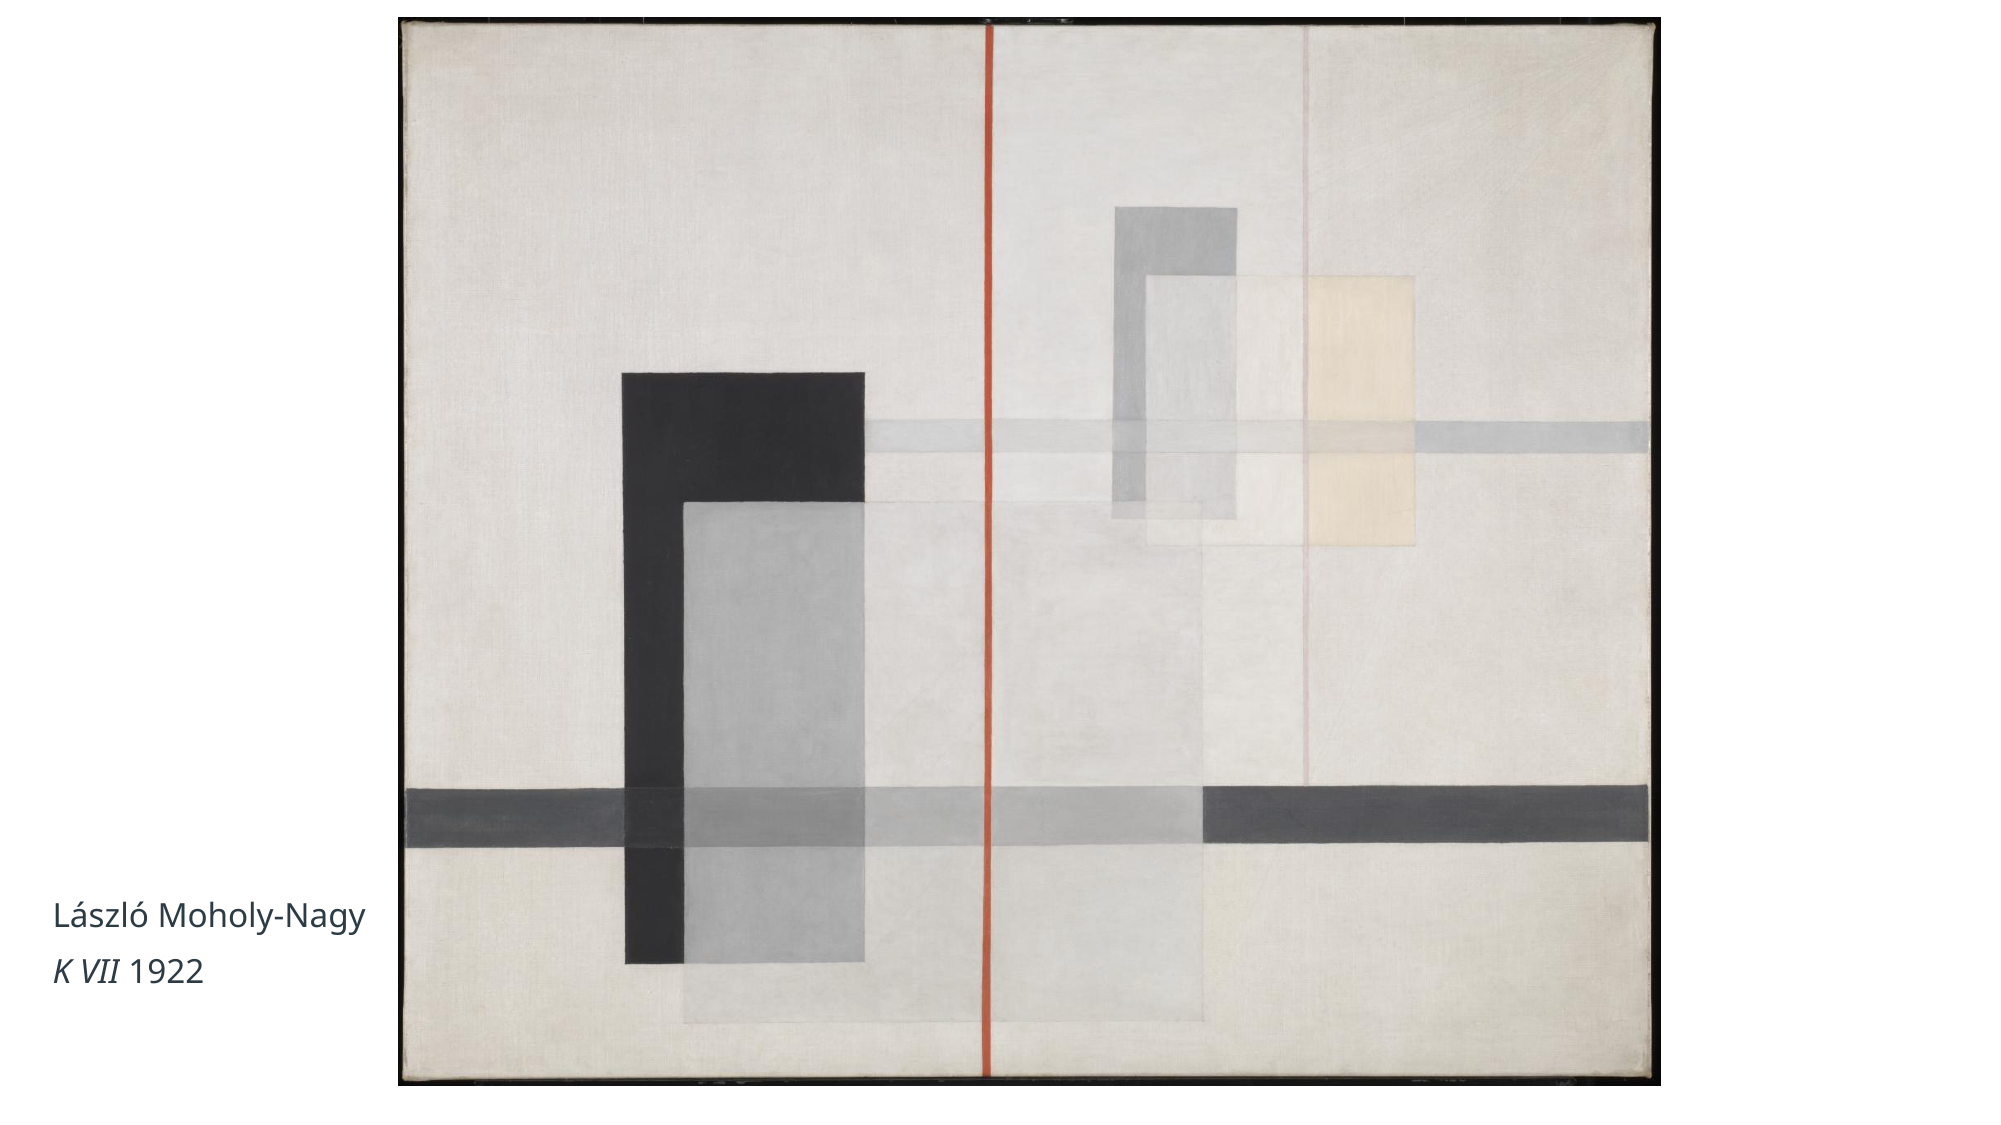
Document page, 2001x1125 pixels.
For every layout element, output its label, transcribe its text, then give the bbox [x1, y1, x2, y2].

picture [397, 16, 1661, 1087]
list László Moholy-Nagy K VII 1922 [37, 890, 392, 1044]
